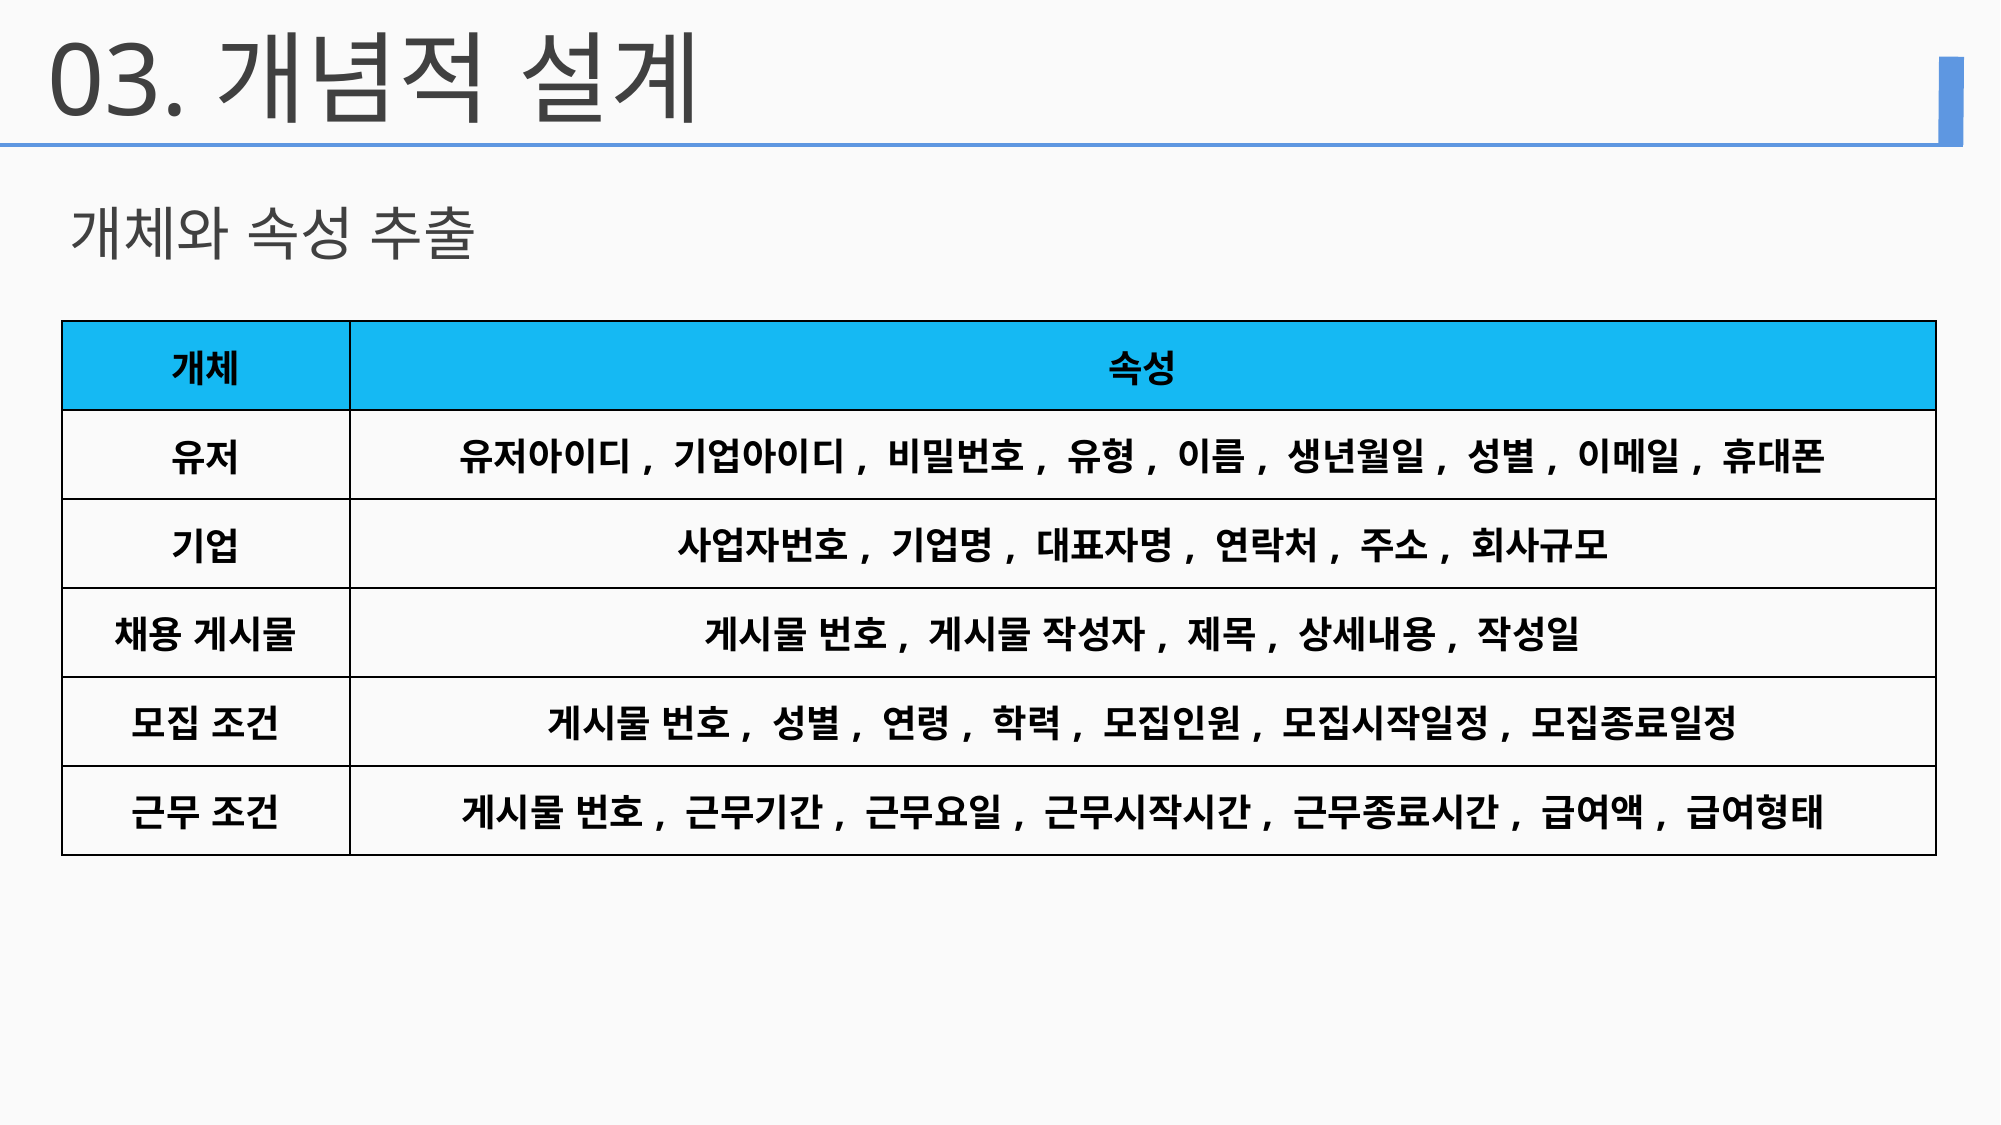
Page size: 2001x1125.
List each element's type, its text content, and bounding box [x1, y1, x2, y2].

table_cell 사업자번호, 기업명, 대표자명, 연락처, 주소, 회사규모 [351, 500, 1935, 587]
table_cell 유저아이디, 기업아이디, 비밀번호, 유형, 이름, 생년월일, 성별, 이메일, 휴대폰 [351, 411, 1935, 498]
table_cell 근무 조건 [63, 767, 349, 854]
table_header 속성 [351, 322, 1935, 409]
table_cell 게시물 번호, 게시물 작성자, 제목, 상세내용, 작성일 [351, 589, 1935, 676]
text_box 개념적 설계 [199, 8, 718, 144]
table_cell 모집 조건 [63, 678, 349, 765]
text_box 개체와 속성 추출 [55, 190, 492, 275]
table_cell 유저 [63, 411, 349, 498]
table_cell 게시물 번호, 성별, 연령, 학력, 모집인원, 모집시작일정, 모집종료일정 [351, 678, 1935, 765]
text_box 03. [32, 8, 199, 143]
table_header 개체 [63, 322, 349, 409]
table_cell 게시물 번호, 근무기간, 근무요일, 근무시작시간, 근무종료시간, 급여액, 급여형태 [351, 767, 1935, 854]
table_cell 기업 [63, 500, 349, 587]
table_cell 채용 게시물 [63, 589, 349, 676]
